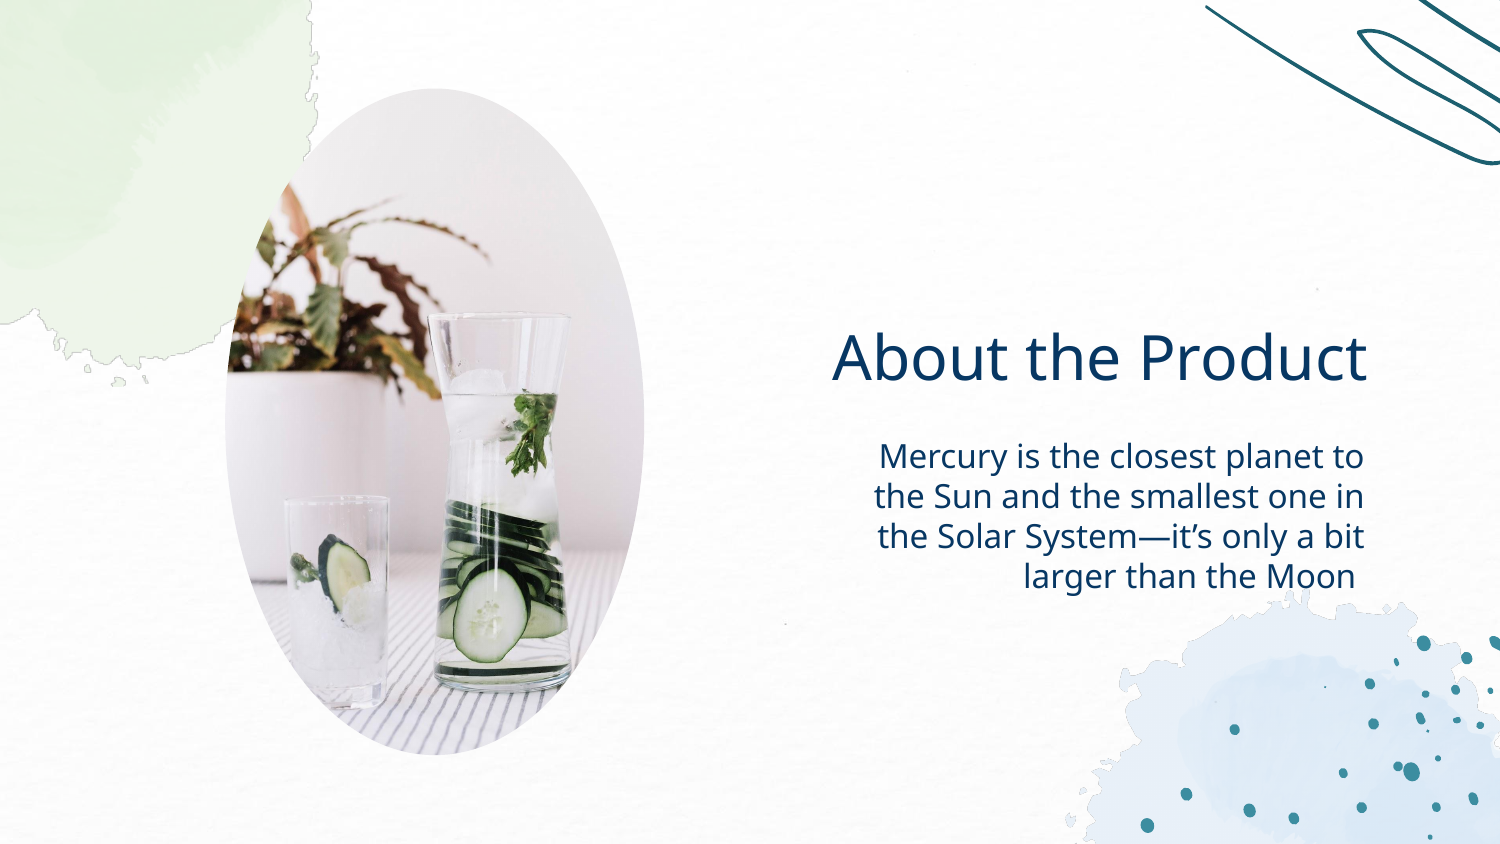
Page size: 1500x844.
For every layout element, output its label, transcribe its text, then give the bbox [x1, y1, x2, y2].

picture [1428, 0, 1500, 46]
subtitle Mercury is the closest planet to the Sun and the smallest one in the Solar System—it’s only a bit larger than the Moon [828, 432, 1381, 603]
picture [0, 0, 1500, 844]
title About the Product [750, 278, 1384, 432]
picture [1363, 33, 1500, 128]
